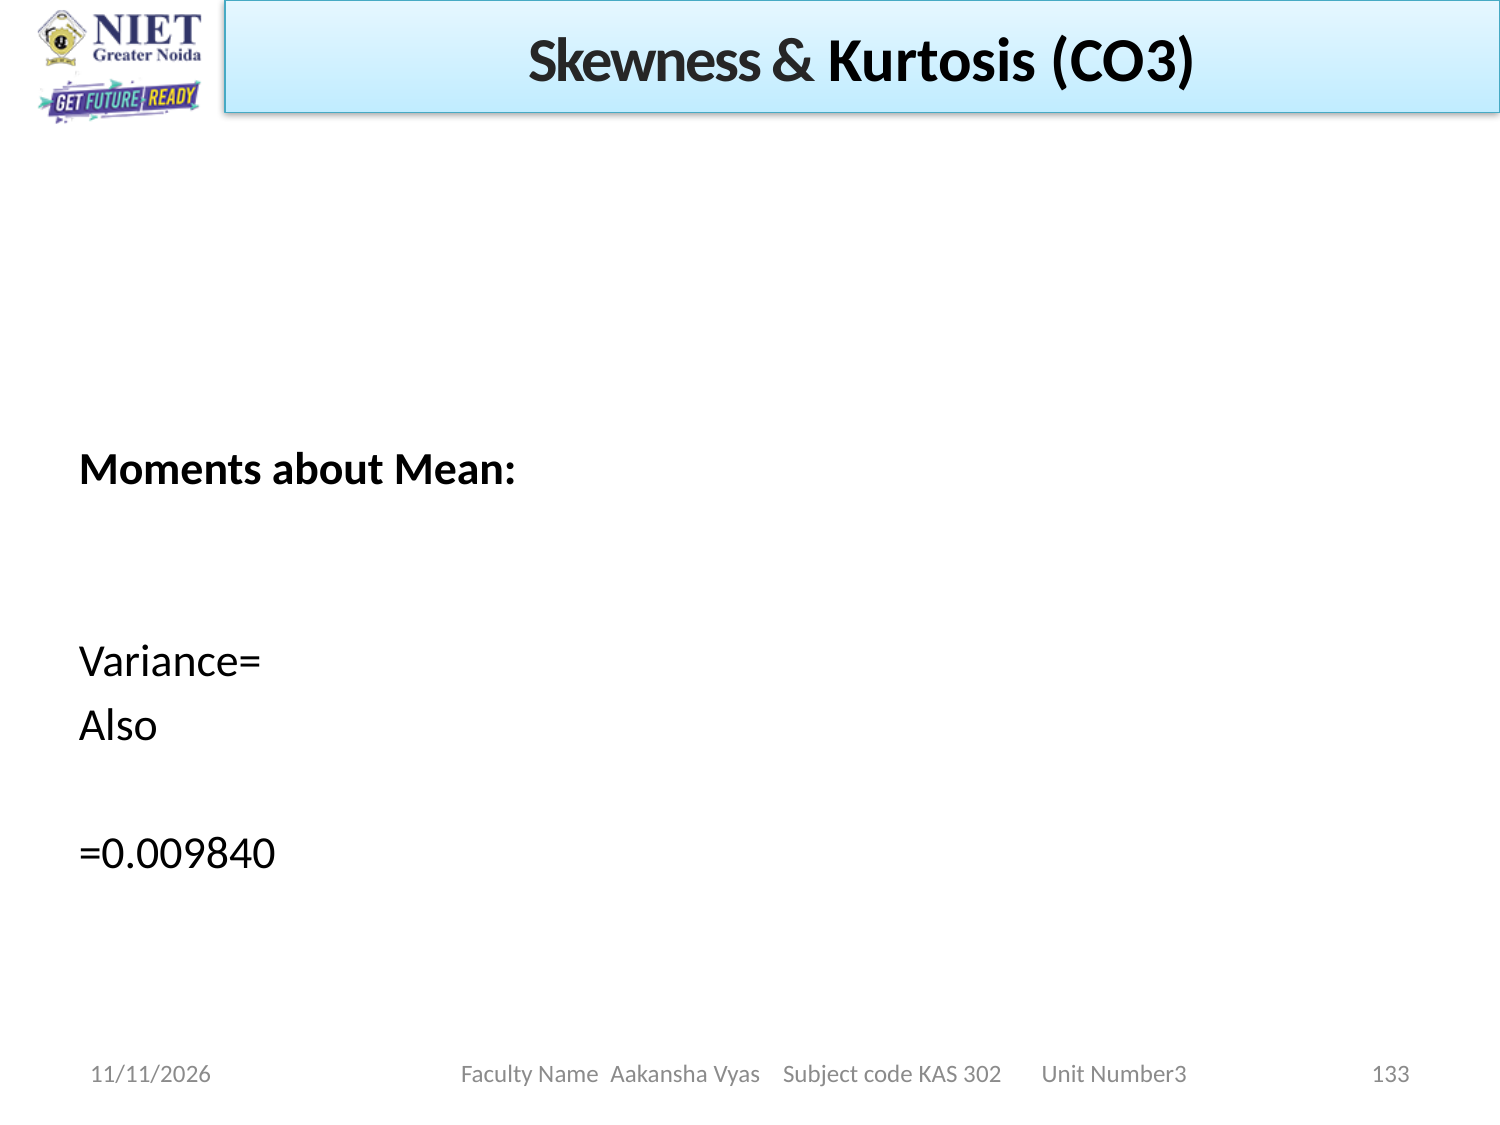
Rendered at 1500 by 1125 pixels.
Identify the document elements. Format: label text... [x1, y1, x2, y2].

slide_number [75, 1042, 412, 1103]
slide_number 133 [1074, 1042, 1425, 1103]
picture [0, 0, 238, 135]
footer Faculty Name Aakansha Vyas Subject code KAS 302 Unit Number3 [412, 1042, 1074, 1103]
text_box Skewness & Kurtosis (CO3) [238, 0, 1500, 113]
